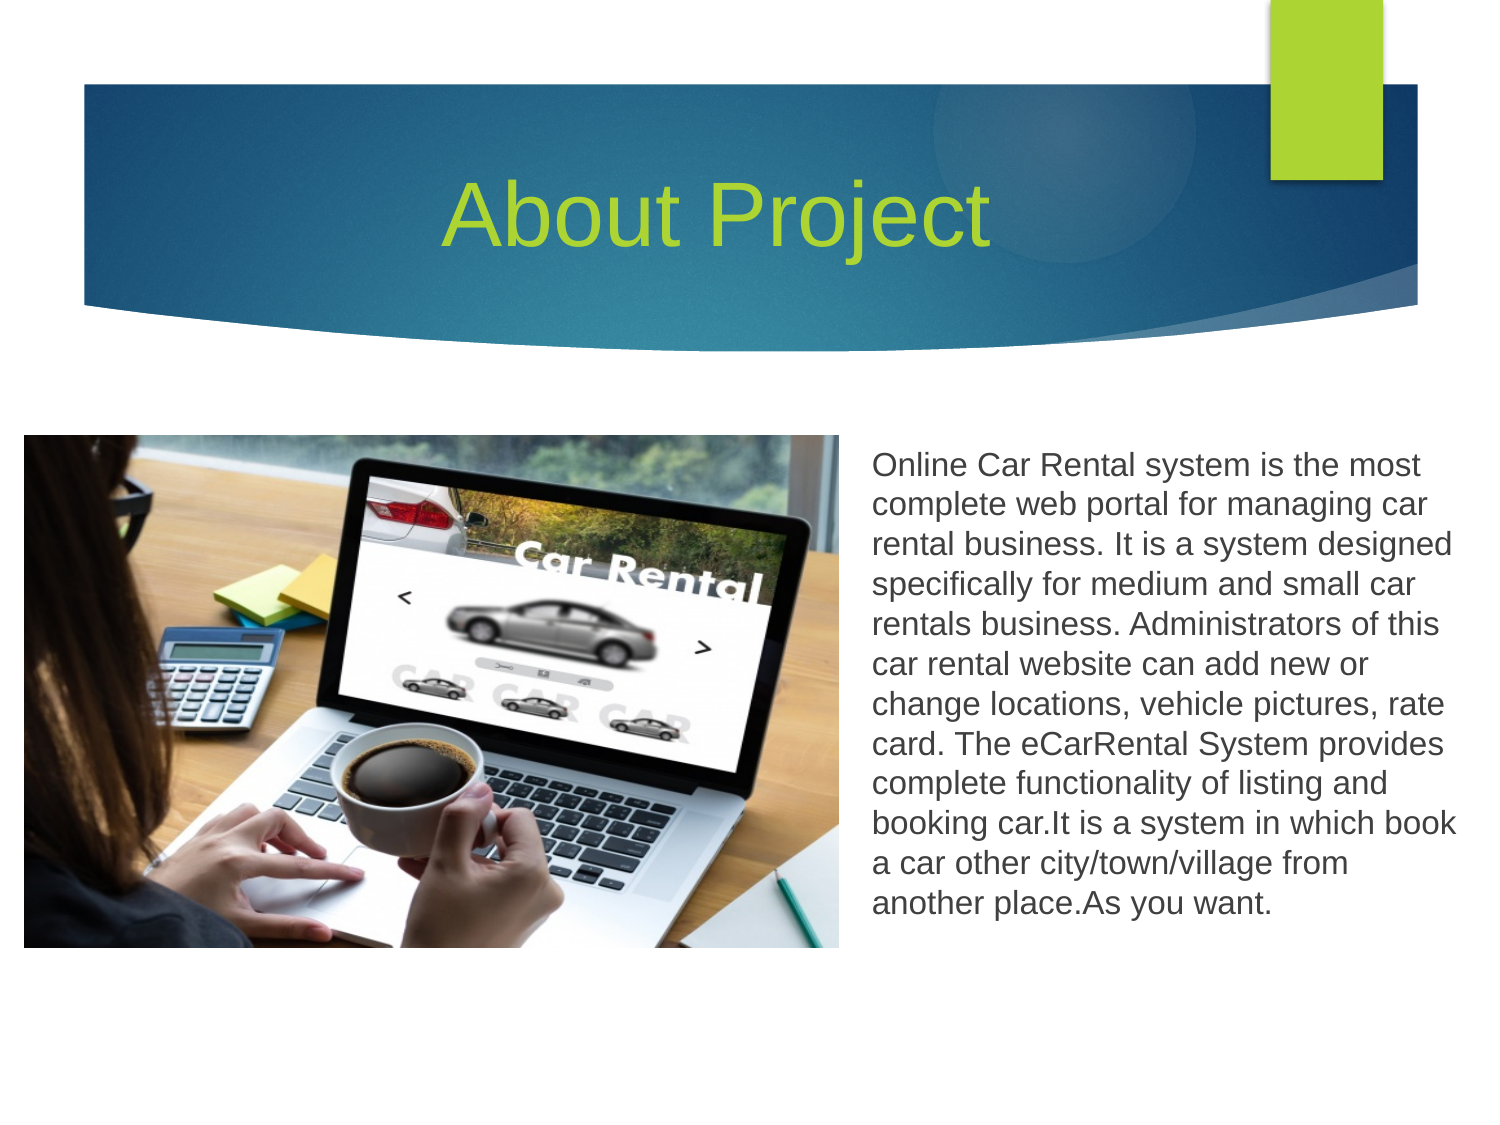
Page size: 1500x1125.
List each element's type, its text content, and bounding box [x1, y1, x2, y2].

list Online Car Rental system is the most complete web portal for managing car rental business. It is a system designed specifically for medium and small car rentals business. Administrators of this car rental website can add new or change locations, vehicle pictures, rate card. The eCarRental System provides complete functionality of listing and booking car.It is a system in which book a car other city/town/village from another place.As you want. [856, 435, 1481, 1038]
picture [24, 434, 840, 948]
title About Project [0, 152, 1300, 269]
